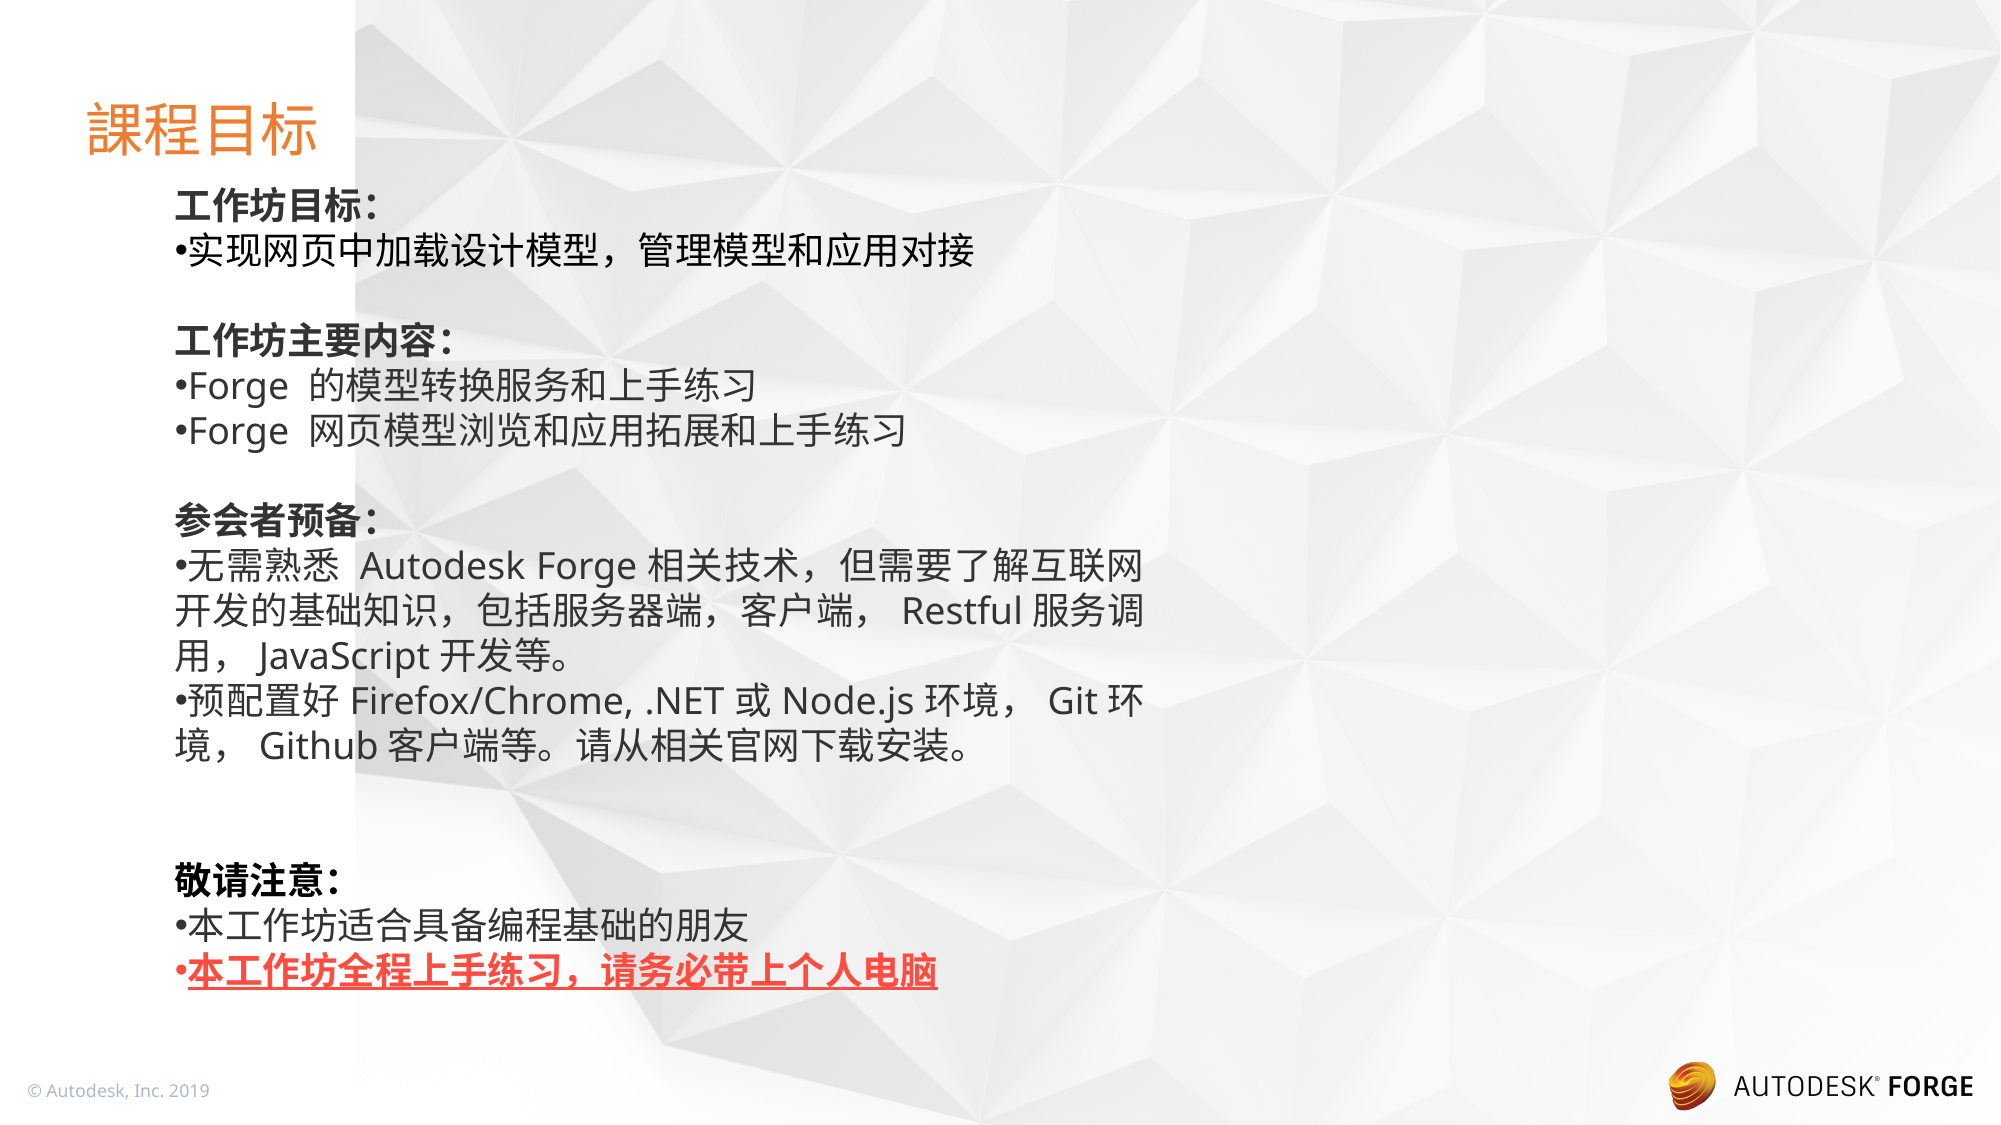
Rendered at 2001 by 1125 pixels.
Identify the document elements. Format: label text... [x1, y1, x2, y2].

title 課程目标 [70, 59, 1932, 206]
picture [1659, 1052, 1982, 1120]
text_box 工作坊目标： 实现网页中加载设计模型，管理模型和应用对接 工作坊主要内容： Forge 的模型转换服务和上手练习 Forge 网页模型浏览和应用拓展和上手练习 参会者预备： 无需熟悉 Autodesk Forge相关技术，但需要了解互联网开发的基础知识，包括服务器端，客户端，Restful服务调用，JavaScript开发等。 预配置好Firefox/Chrome, .NET或Node.js环境，Git环境，Github客户端等。请从相关官网下载安装。 敬请注意： 本工作坊适合具备编程基础的朋友 本工作坊全程上手练习，请务必带上个人电脑 [159, 174, 1160, 999]
